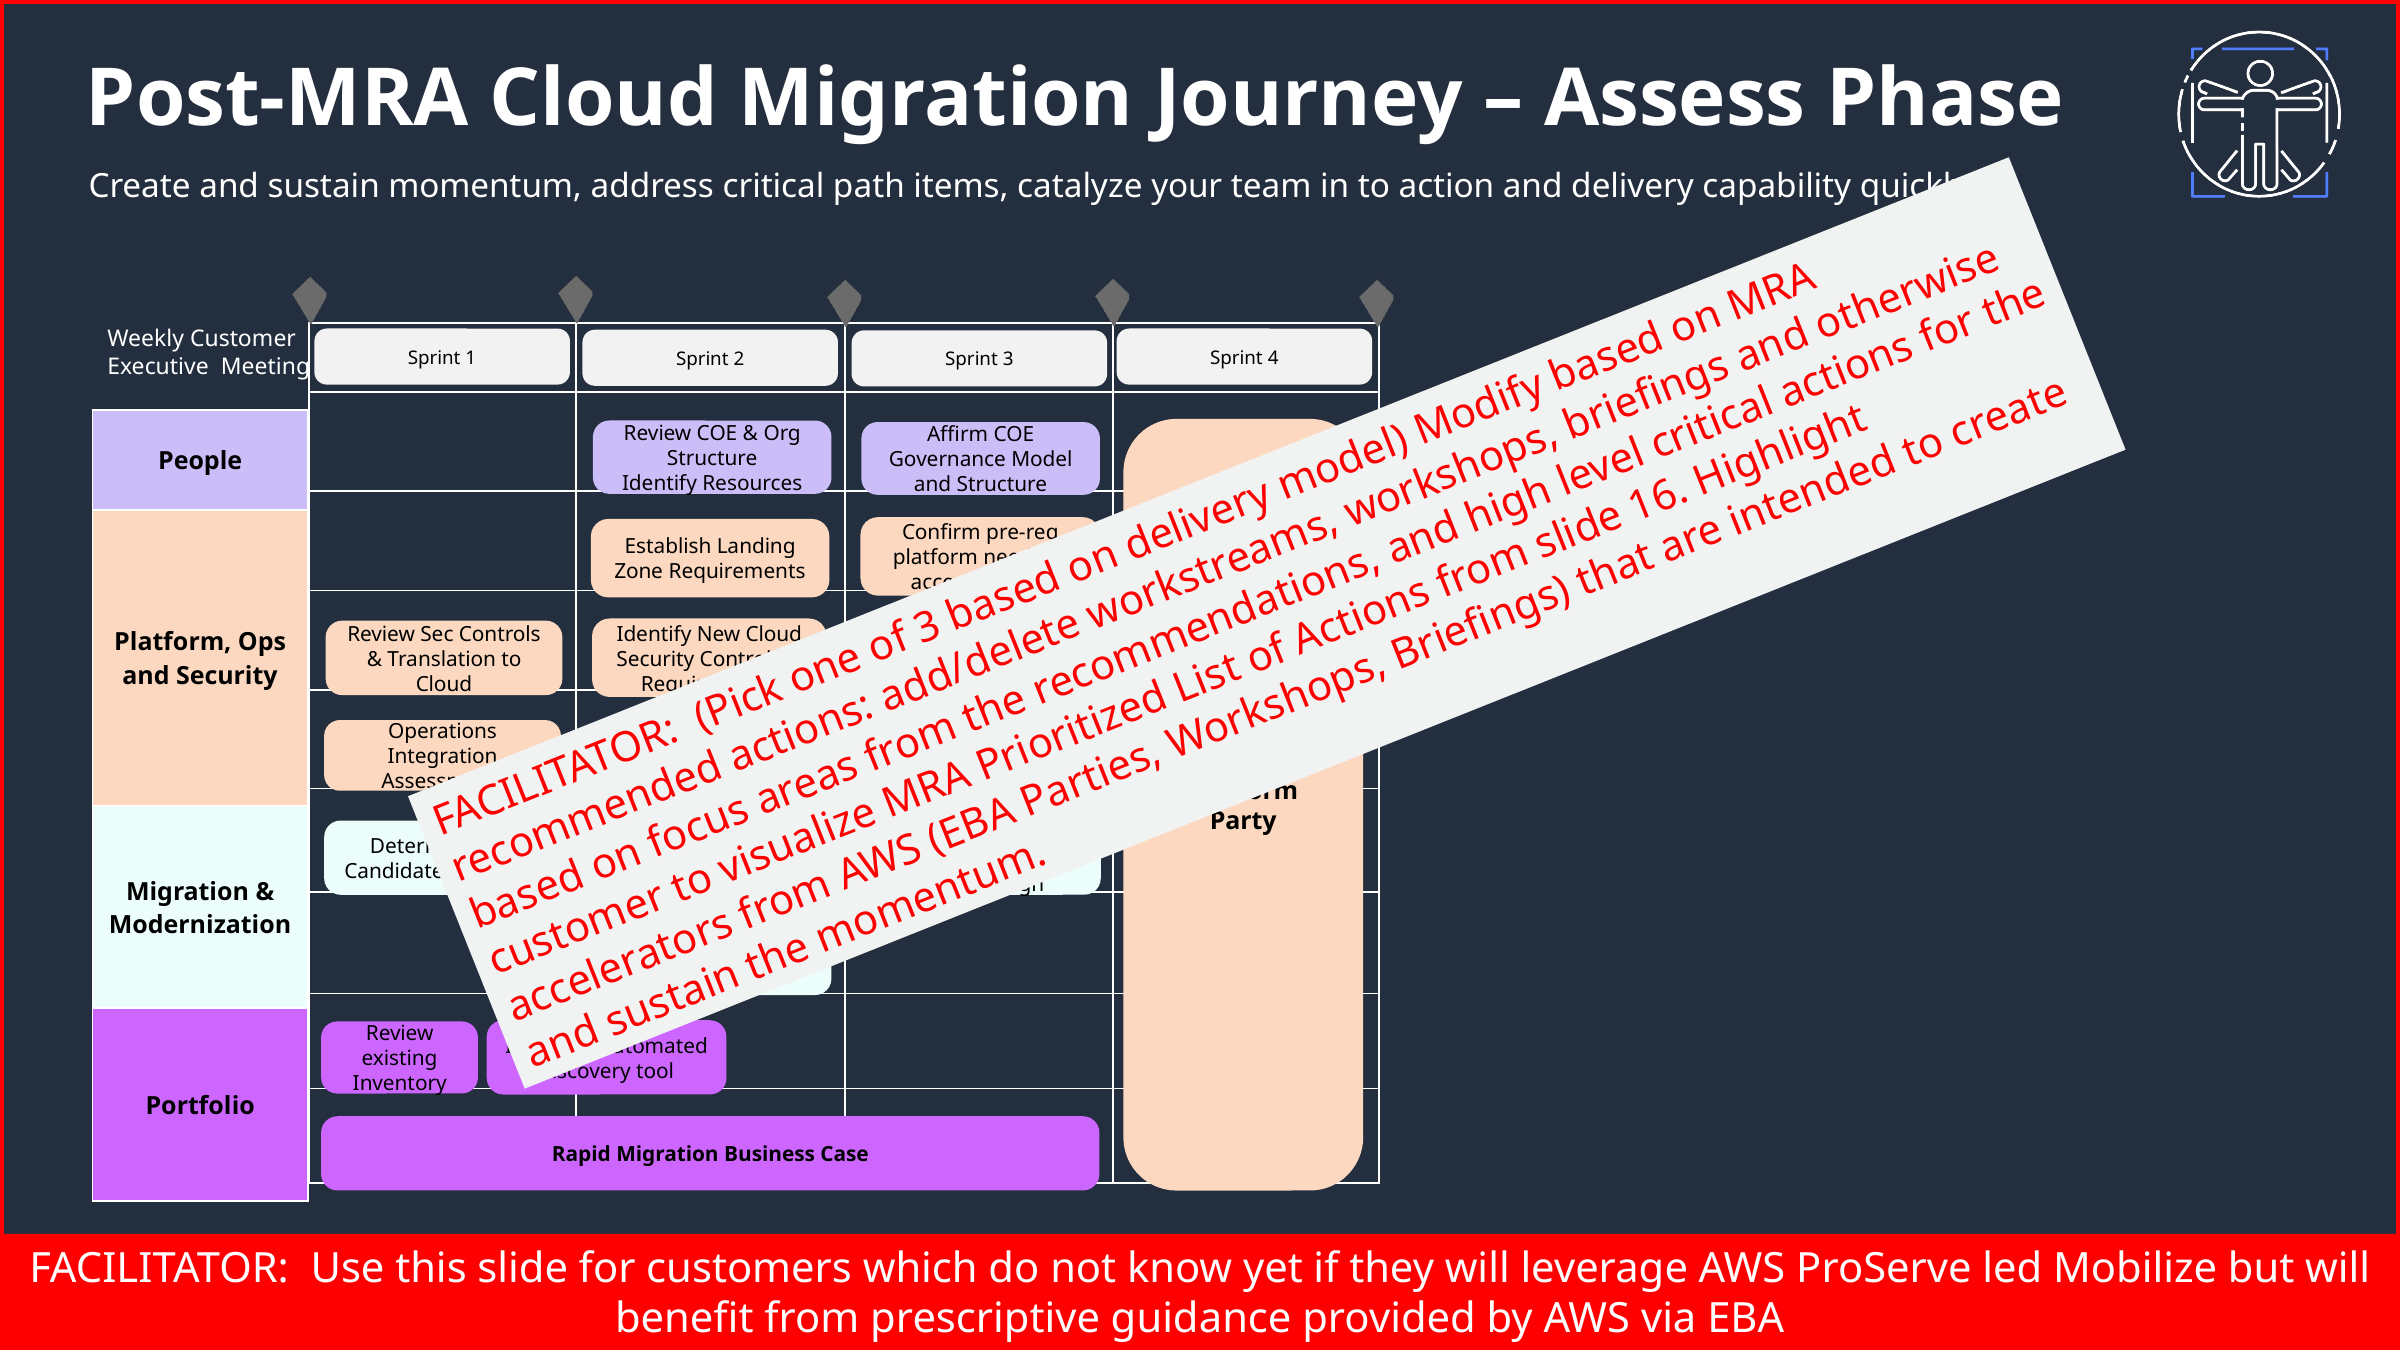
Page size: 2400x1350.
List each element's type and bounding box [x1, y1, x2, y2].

text_box [0, 0, 2400, 1350]
